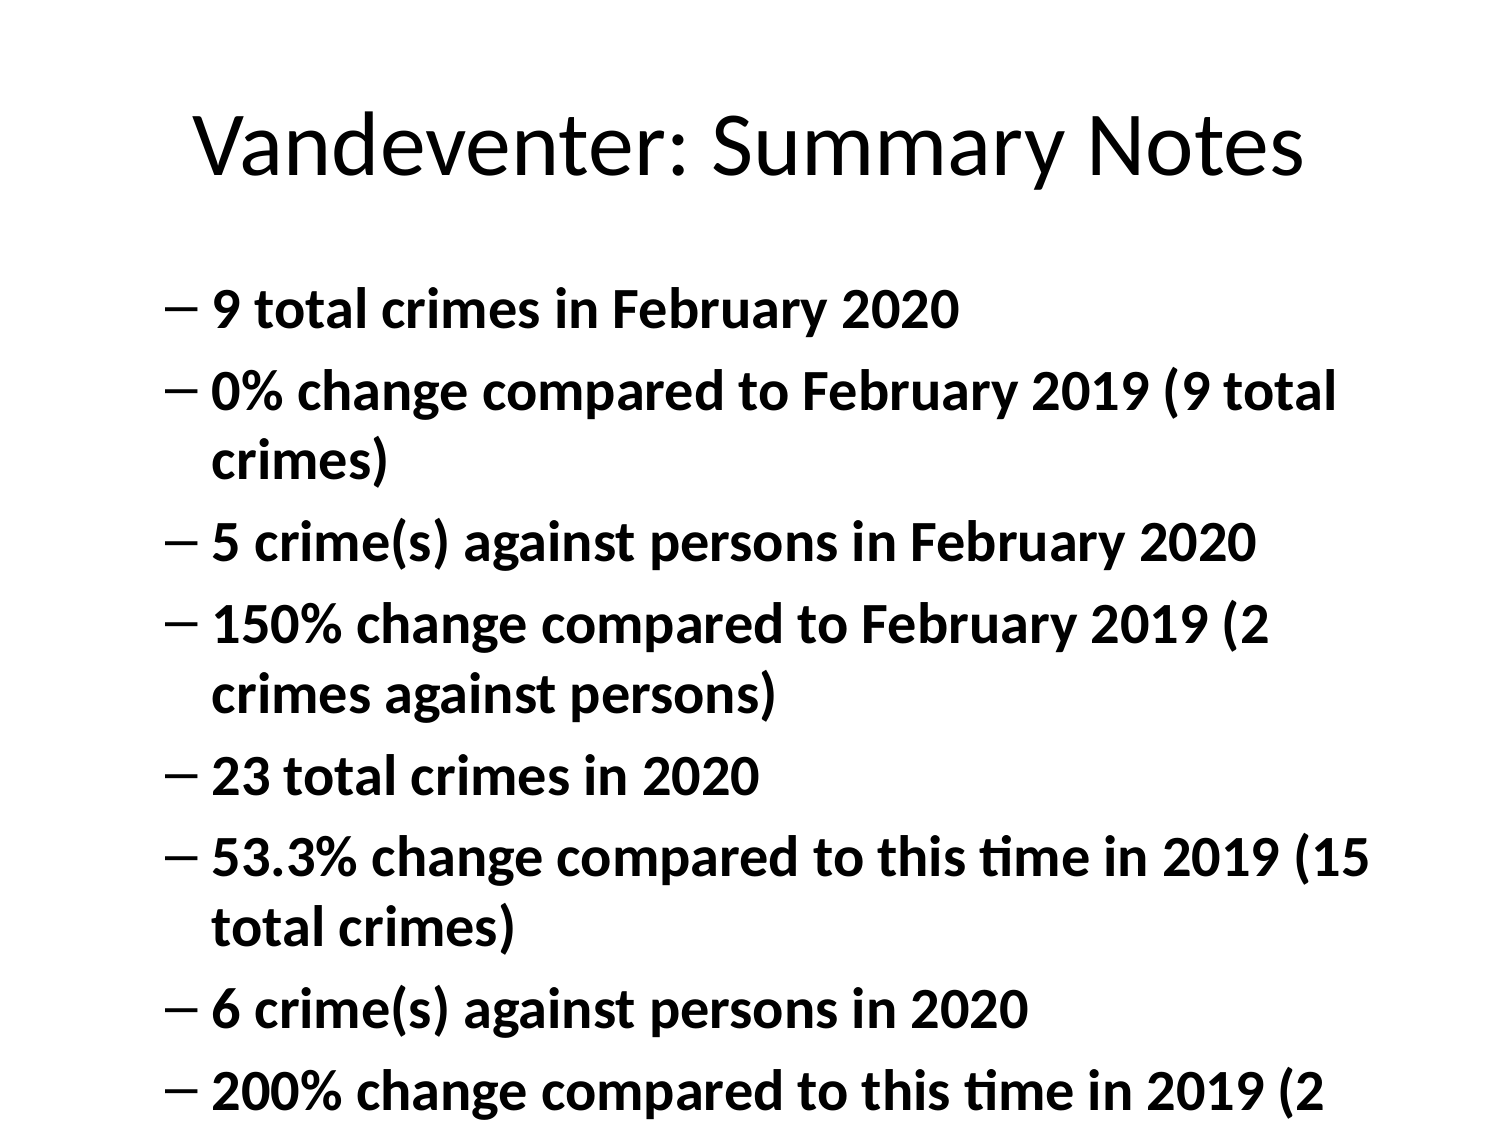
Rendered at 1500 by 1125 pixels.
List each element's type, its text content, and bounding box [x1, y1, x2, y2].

title Vandeventer: Summary Notes [75, 45, 1425, 233]
list 9 total crimes in February 2020 0% change compared to February 2019 (9 total crimes) 5 crime(s) against persons in February 2020 150% change compared to February 2019 (2 crimes against persons) 23 total crimes in 2020 53.3% change compared to this time in 2019 (15 total crimes) 6 crime(s) against persons in 2020 200% change compared to this time in 2019 (2 crimes against persons) [75, 262, 1425, 1005]
